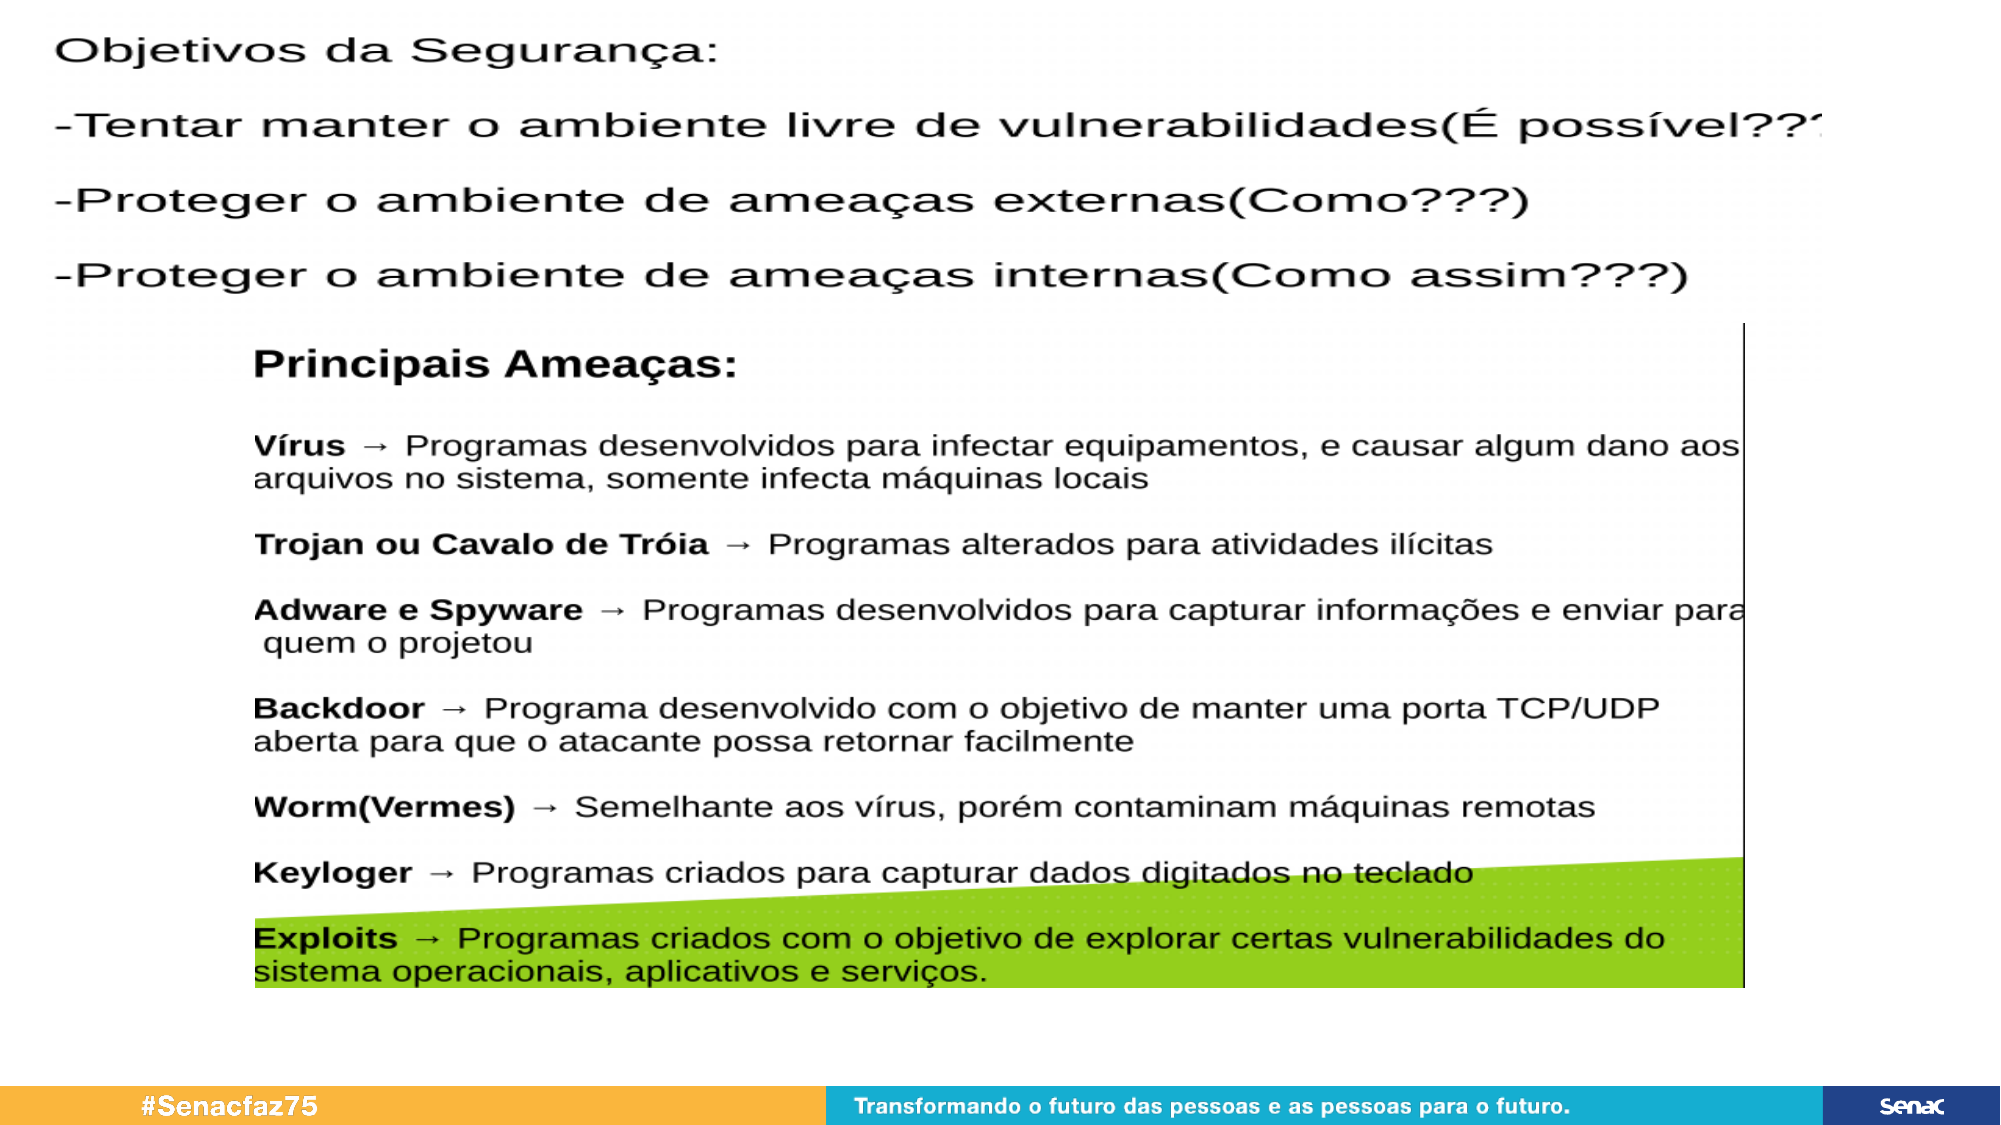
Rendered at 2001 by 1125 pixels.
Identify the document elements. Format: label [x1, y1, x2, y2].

picture [42, 9, 1822, 988]
picture [0, 1078, 2000, 1125]
